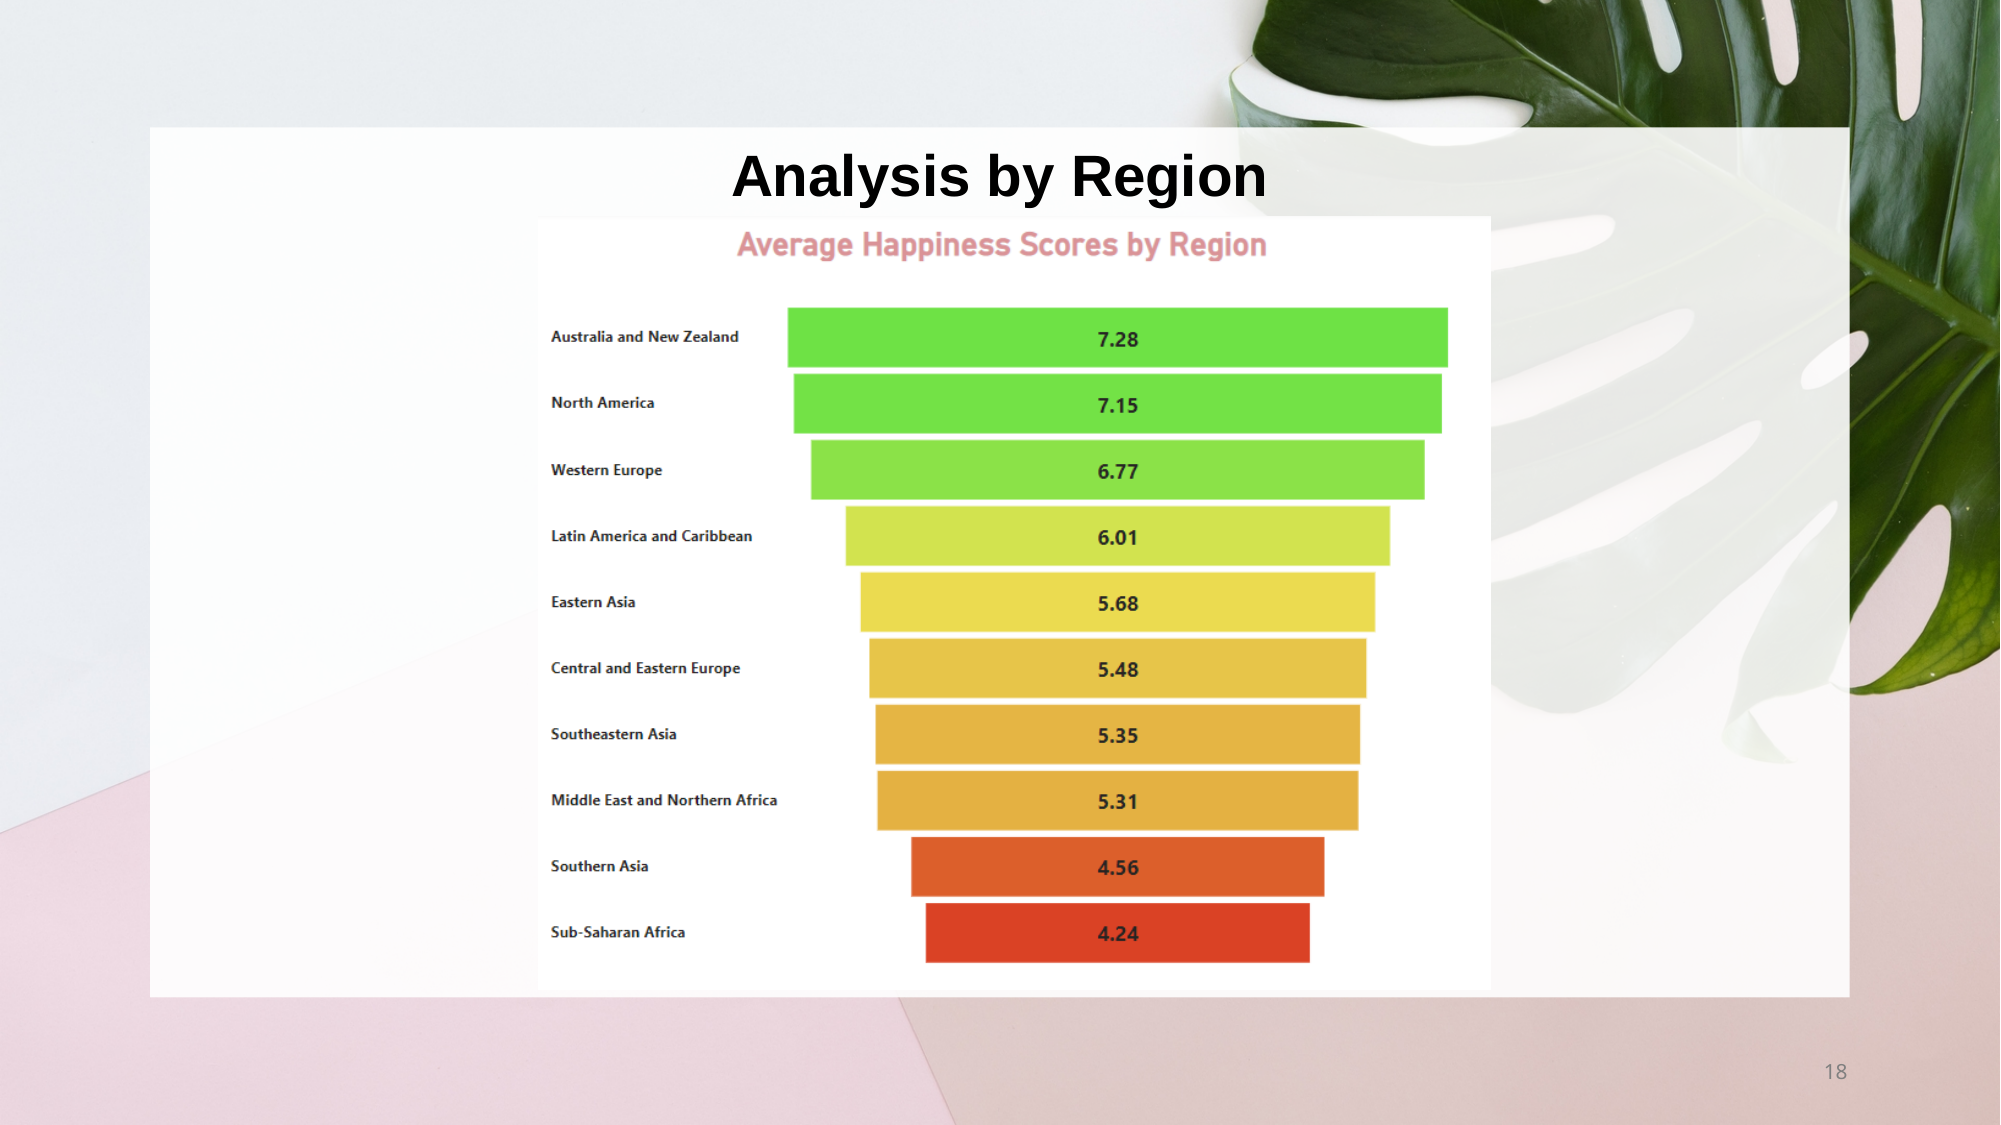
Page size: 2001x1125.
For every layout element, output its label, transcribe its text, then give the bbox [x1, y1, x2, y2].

picture [0, 0, 2000, 1125]
text_box Analysis by Region [143, 130, 1856, 216]
slide_number 18 [1412, 1042, 1863, 1103]
